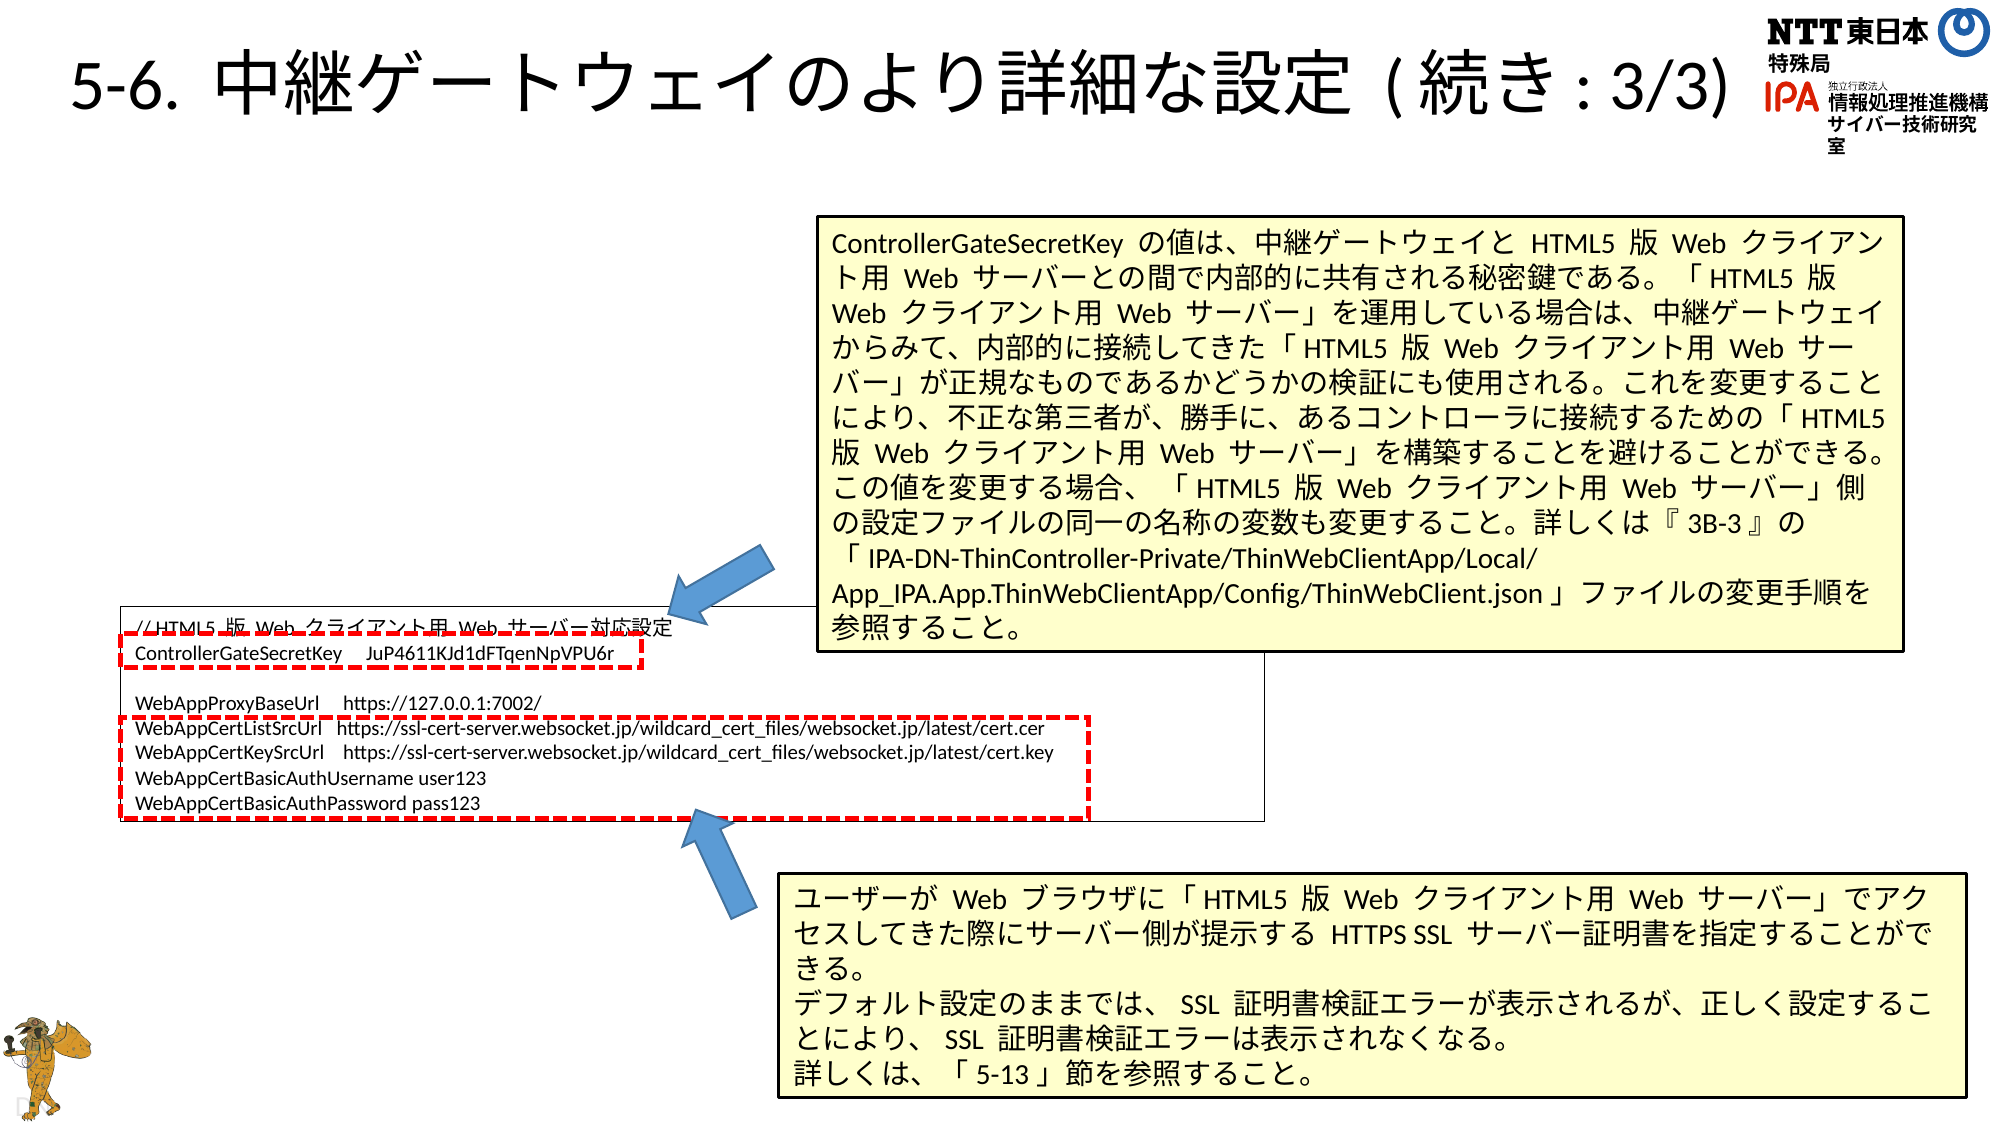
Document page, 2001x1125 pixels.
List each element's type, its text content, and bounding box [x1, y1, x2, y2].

text_box [667, 543, 776, 626]
text_box // HTML5 版 Web クライアント用 Web サーバー対応設定 ControllerGateSecretKey JuP4611KJd1dFTqenNpVPU6r WebAppProxyBaseUrl https://127.0.0.1:7002/ WebAppCertListSrcUrl https://ssl-cert-server.websocket.jp/wildcard_cert_files/websocket.jp/latest/cert.cer WebAppCertKeySrcUrl https://ssl-cert-server.websocket.jp/wildcard_cert_files/websocket.jp/latest/cert.key WebAppCertBasicAuthUsername user123 WebAppCertBasicAuthPassword pass123 [120, 606, 1265, 822]
text_box ユーザーが Web ブラウザに「HTML5 版 Web クライアント用 Web サーバー」でアクセスしてきた際にサーバー側が提示する HTTPS SSL サーバー証明書を指定することができる。 デフォルト設定のままでは、SSL 証明書検証エラーが表示されるが、正しく設定することにより、SSL 証明書検証エラーは表示されなくなる。 詳しくは、「5-13」節を参照すること。 [778, 873, 1967, 1098]
text_box [680, 808, 758, 921]
text_box ControllerGateSecretKey の値は、中継ゲートウェイと HTML5 版 Web クライアント用 Web サーバーとの間で内部的に共有される秘密鍵である。「HTML5 版 Web クライアント用 Web サーバー」を運用している場合は、中継ゲートウェイからみて、内部的に接続してきた「HTML5 版 Web クライアント用 Web サーバー」が正規なものであるかどうかの検証にも使用される。これを変更することにより、不正な第三者が、勝手に、あるコントローラに接続するための「HTML5 版 Web クライアント用 Web サーバー」を構築することを避けることができる。 この値を変更する場合、 「HTML5 版 Web クライアント用 Web サーバー」側の設定ファイルの同一の名称の変数も変更すること。詳しくは『3B-3』の「IPA-DN-ThinController-Private/ThinWebClientApp/Local/App_IPA.App.ThinWebClientApp/Config/ThinWebClient.json」ファイルの変更手順を参照すること。 [817, 216, 1904, 652]
slide_number 66 [1412, 1042, 1975, 1103]
text_box [119, 717, 1090, 820]
text_box [119, 633, 642, 668]
title 5-6. 中継ゲートウェイのより詳細な設定 (続き: 3/3) [54, 30, 1760, 143]
